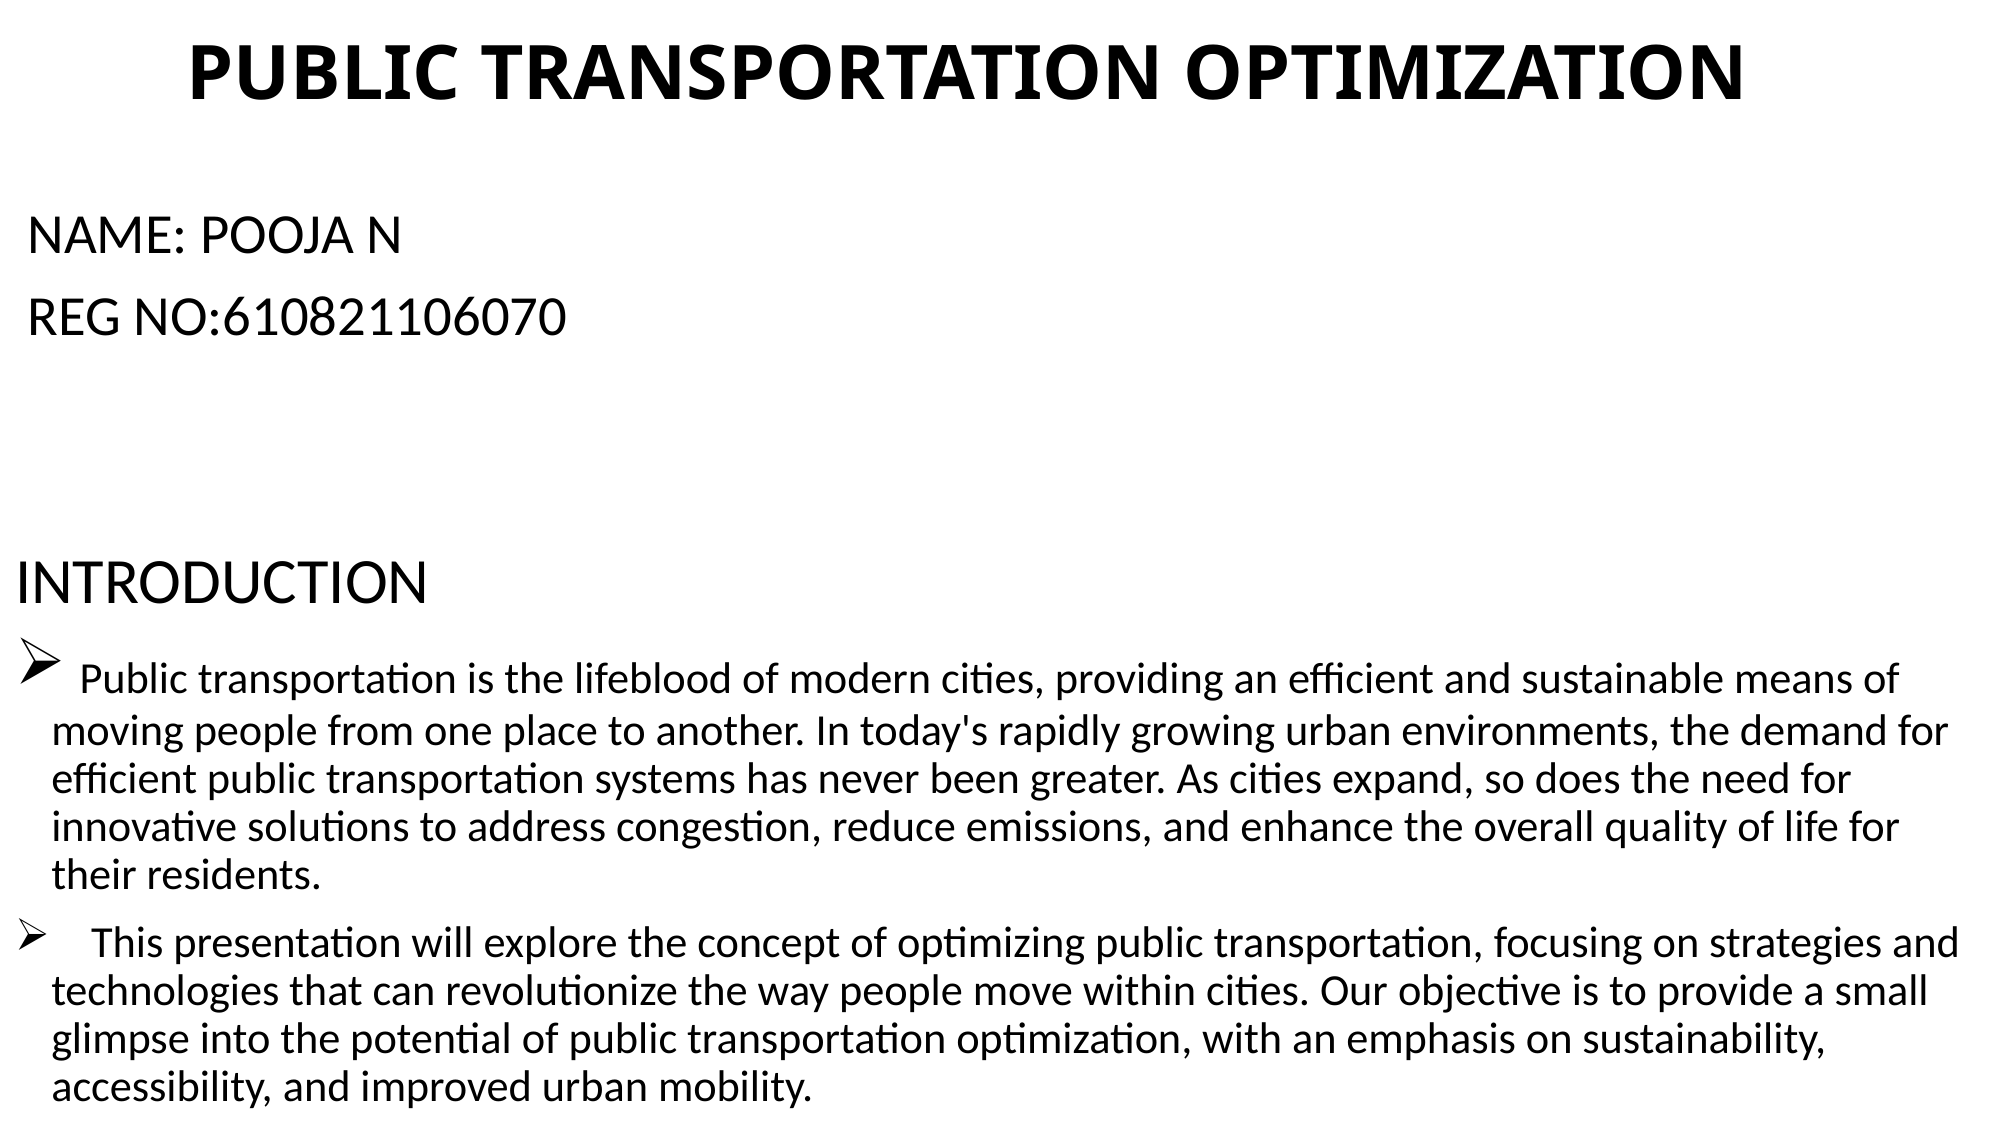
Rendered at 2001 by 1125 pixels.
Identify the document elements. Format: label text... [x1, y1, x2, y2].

title PUBLIC TRANSPORTATION OPTIMIZATION [104, 0, 1830, 150]
list NAME: POOJA N REG NO:610821106070 INTRODUCTION Public transportation is the lifeblood of modern cities, providing an efficient and sustainable means of moving people from one place to another. In today's rapidly growing urban environments, the demand for efficient public transportation systems has never been greater. As cities expand, so does the need for innovative solutions to address congestion, reduce emissions, and enhance the overall quality of life for their residents. This presentation will explore the concept of optimizing public transportation, focusing on strategies and technologies that can revolutionize the way people move within cities. Our objective is to provide a small glimpse into the potential of public transportation optimization, with an emphasis on sustainability, accessibility, and improved urban mobility. [0, 197, 2000, 1125]
